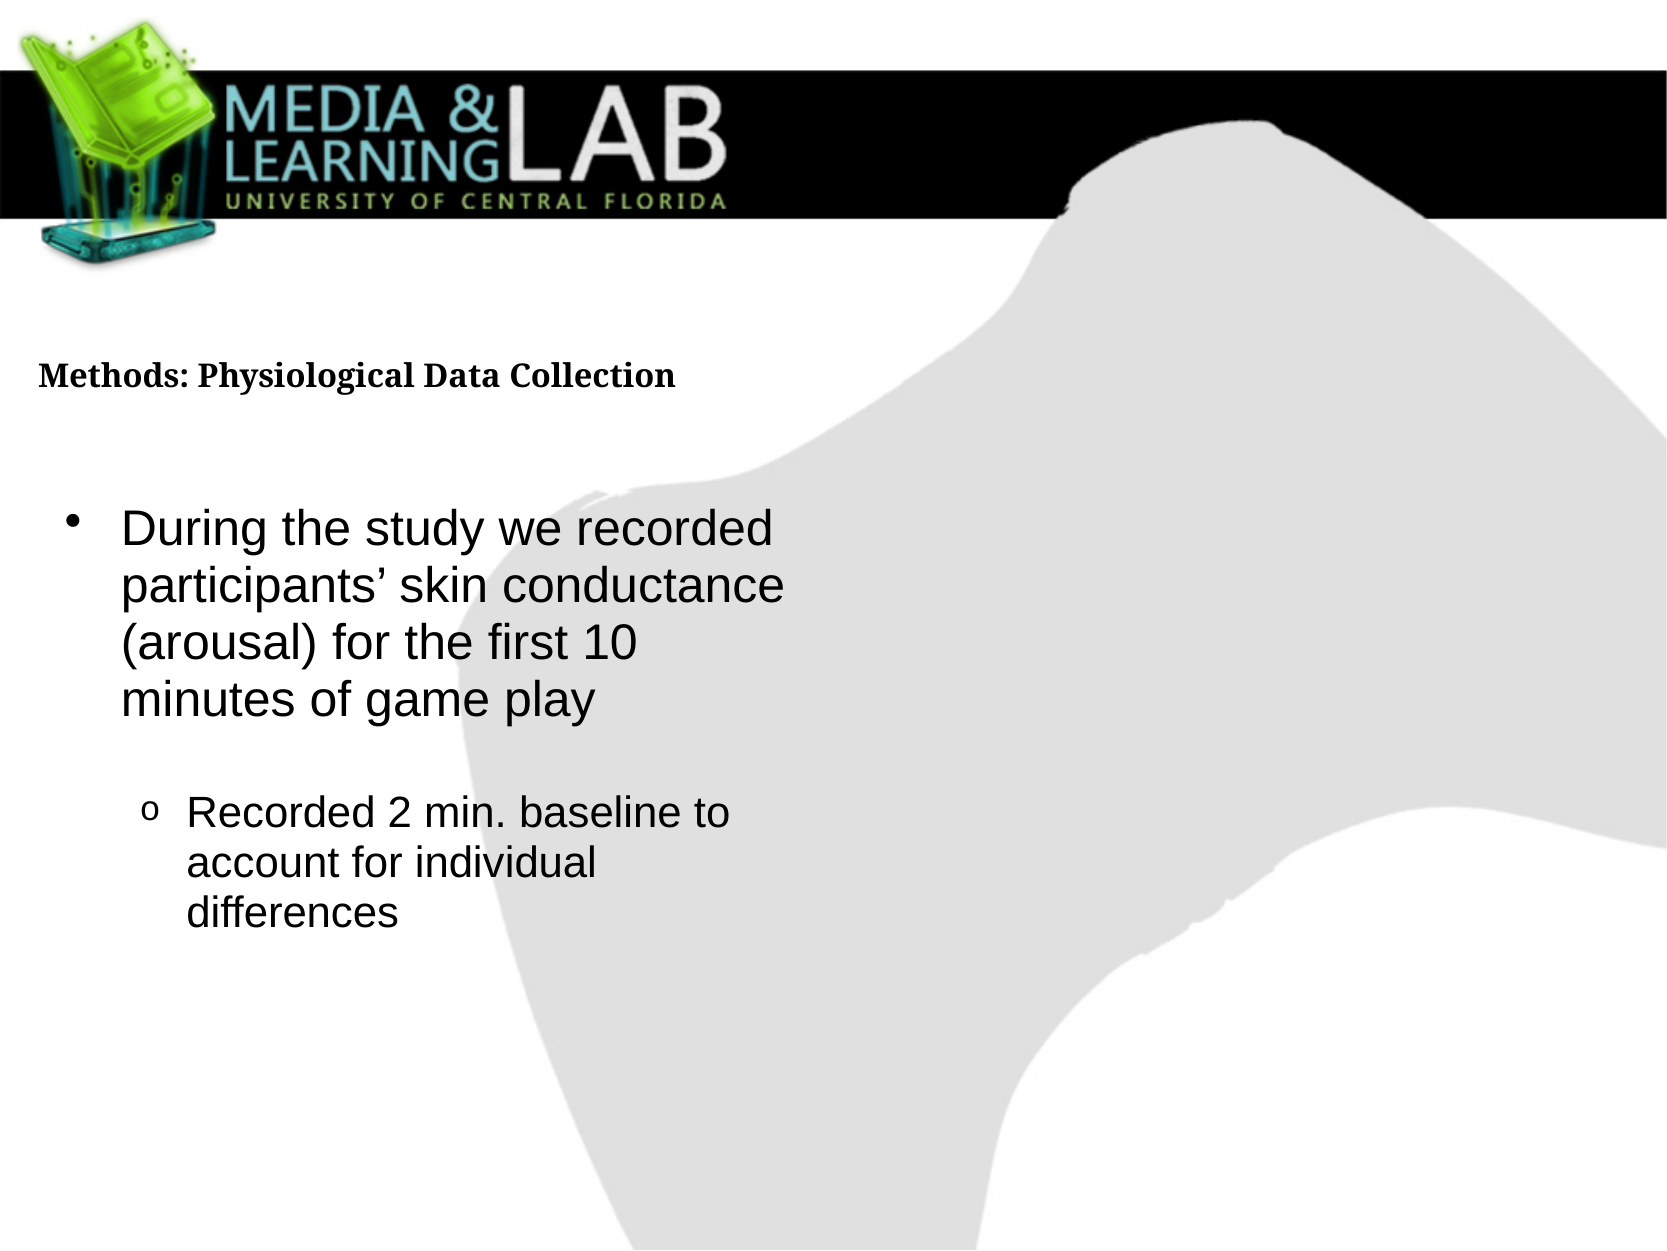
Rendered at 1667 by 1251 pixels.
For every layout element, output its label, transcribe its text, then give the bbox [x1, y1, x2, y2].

picture [0, 0, 1667, 1250]
list During the study we recorded participants’ skin conductance (arousal) for the first 10 minutes of game play Recorded 2 min. baseline to account for individual differences [45, 499, 816, 1144]
text_box Methods: Physiological Data Collection [38, 316, 1027, 390]
